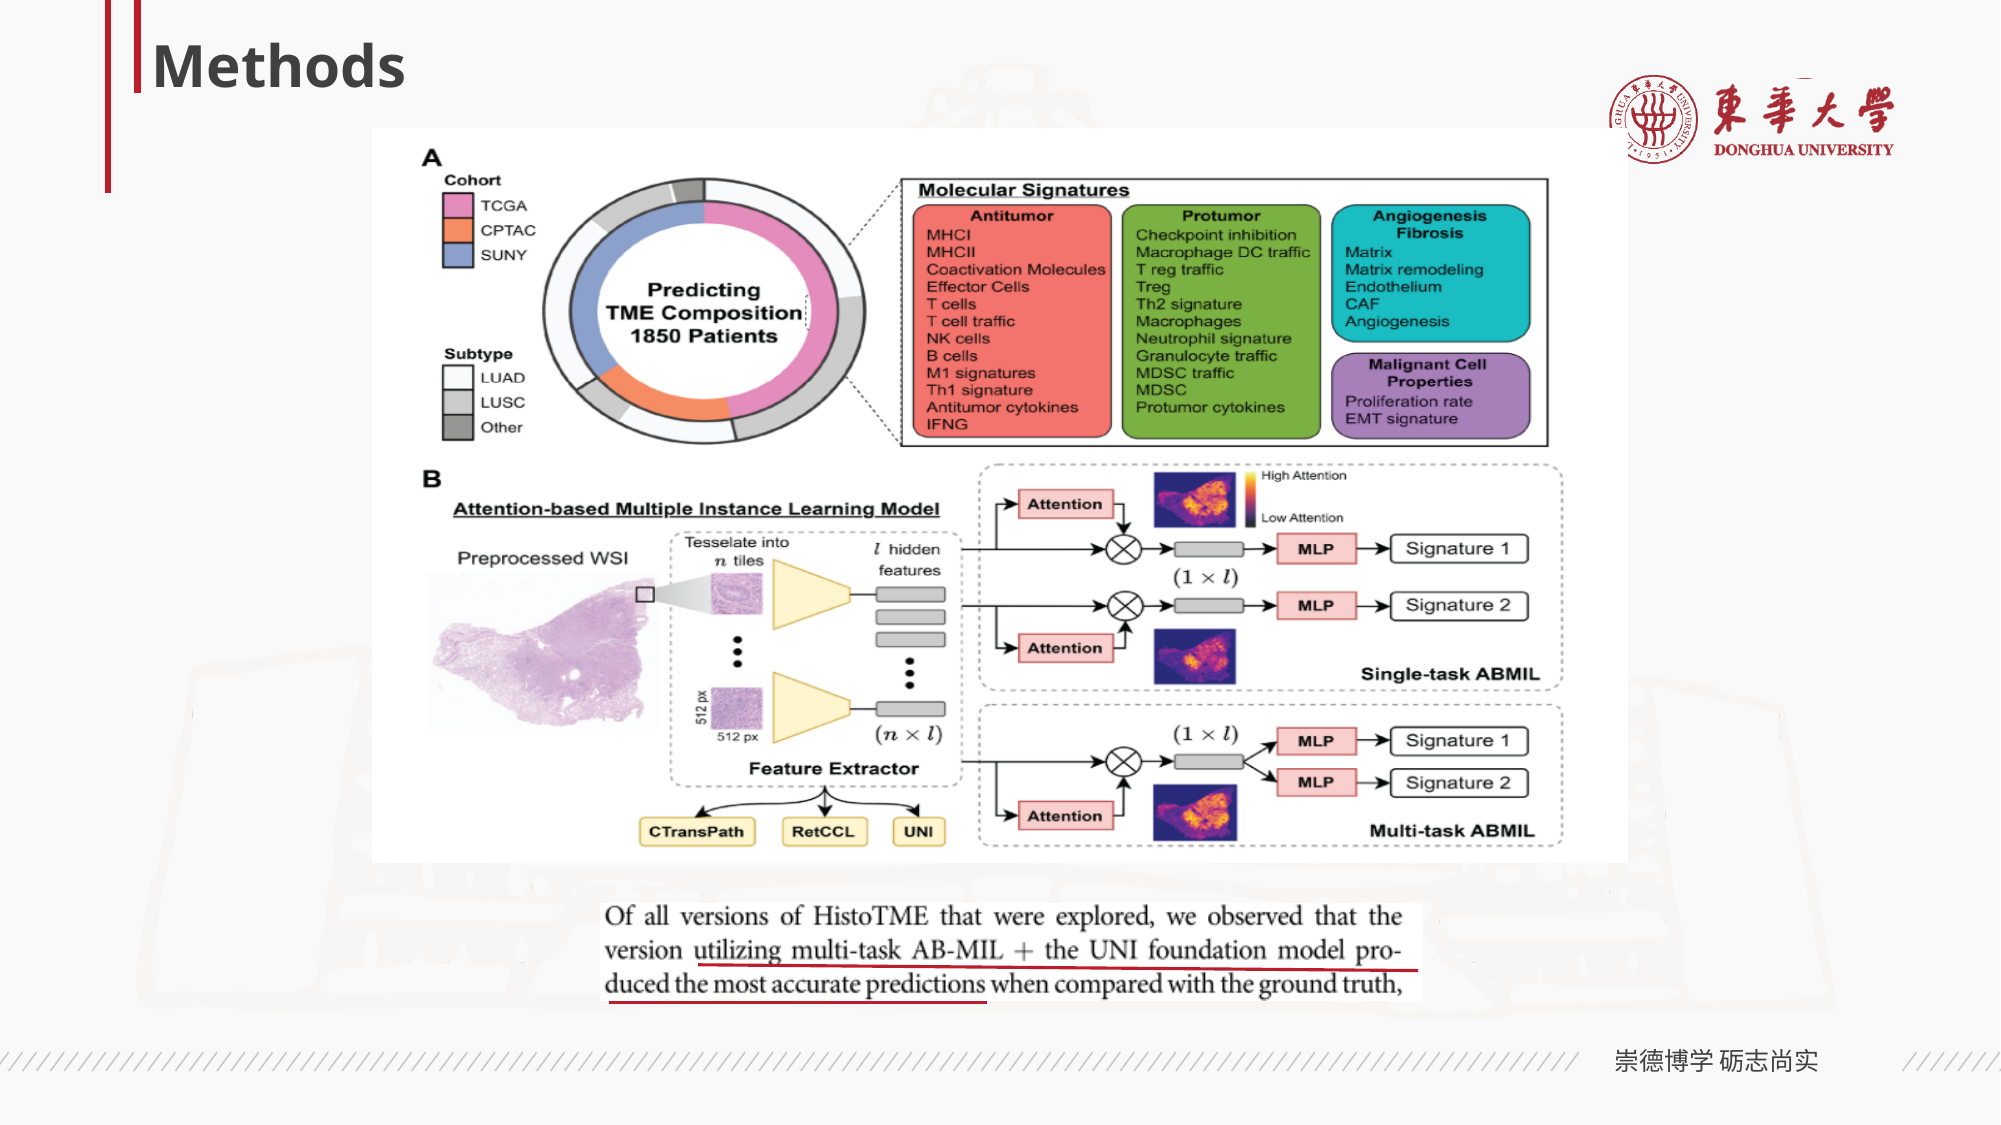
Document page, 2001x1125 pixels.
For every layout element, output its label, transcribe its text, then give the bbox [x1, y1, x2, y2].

picture [136, 63, 1923, 1019]
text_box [698, 964, 1419, 971]
title Methods [136, 22, 1754, 63]
